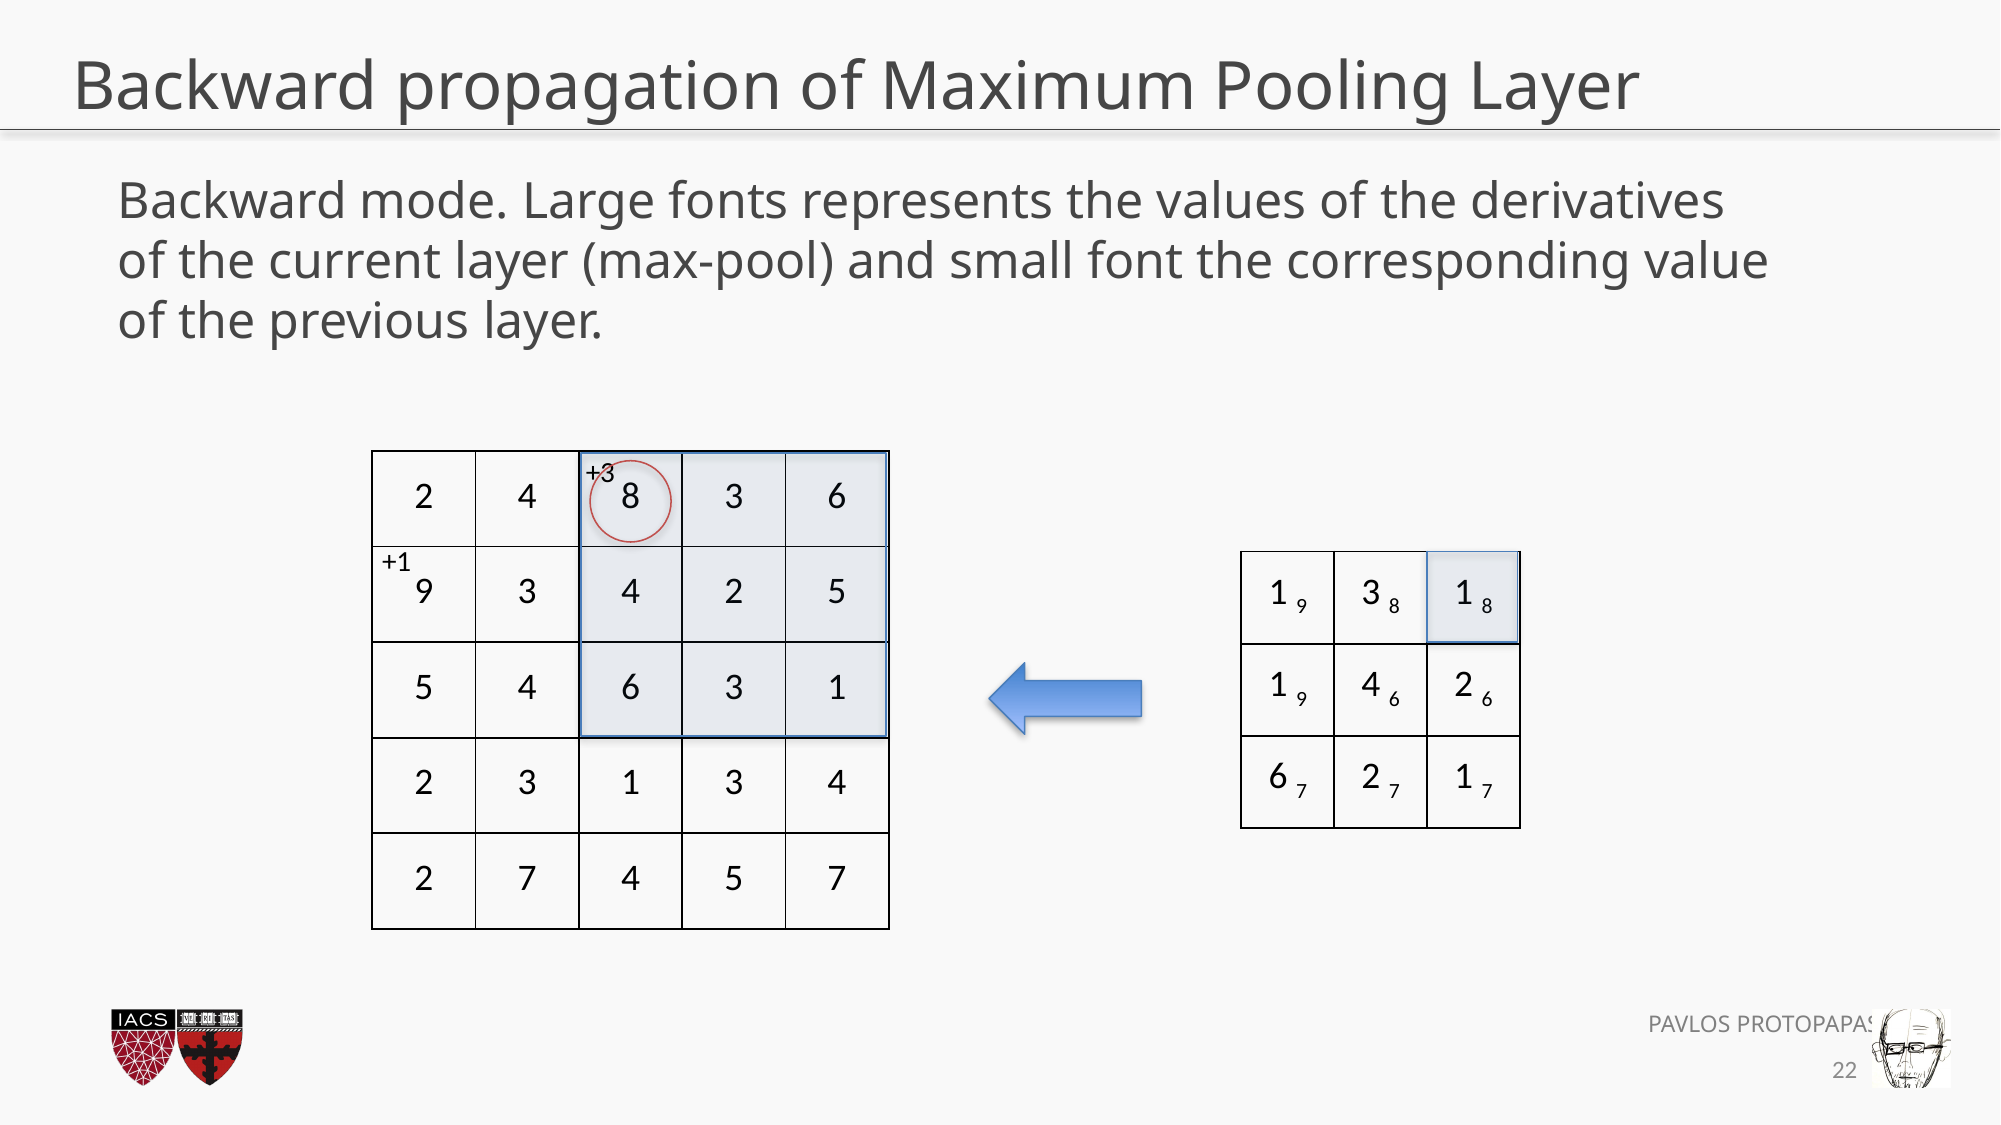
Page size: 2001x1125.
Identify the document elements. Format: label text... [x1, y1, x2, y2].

table_cell 5 [683, 834, 785, 928]
table_cell 3 [683, 746, 785, 832]
table_header 3 8 [1335, 552, 1423, 643]
text_box Backward mode. Large fonts represents the values of the derivatives of the current layer (max-pool) and small font the corresponding value of the previous layer. [103, 161, 1798, 296]
table_cell 4 [580, 834, 681, 928]
text_box [580, 452, 887, 737]
table_cell 2 7 [1335, 737, 1426, 827]
table_cell 4 [786, 743, 888, 832]
table_header 4 [476, 452, 575, 546]
table_cell 1 [580, 745, 681, 832]
table_cell 6 7 [1242, 737, 1333, 827]
table_cell 4 6 [1335, 645, 1426, 735]
table_cell 4 [476, 643, 575, 737]
text_box +3 [571, 445, 631, 496]
table_cell 1 9 [1242, 645, 1333, 735]
table_header 2 [373, 452, 475, 546]
table_cell 5 [373, 643, 475, 737]
text_box +1 [367, 534, 427, 585]
table_cell 9 [373, 547, 475, 641]
slide_number 22 [1405, 1038, 1873, 1099]
table_cell 2 [373, 834, 475, 928]
table_cell 2 [373, 739, 475, 832]
table_cell 3 [476, 547, 575, 641]
table_cell 1 7 [1428, 737, 1519, 827]
table_cell 7 [476, 834, 578, 928]
table_header 1 9 [1242, 552, 1333, 643]
table_cell 2 6 [1428, 649, 1519, 735]
title Backward propagation of Maximum Pooling Layer [57, 35, 1943, 162]
picture [1872, 1009, 1951, 1088]
text_box [589, 459, 672, 543]
text_box [988, 662, 1143, 735]
text_box [1426, 551, 1518, 643]
picture [109, 1009, 243, 1086]
table_cell 3 [476, 739, 578, 832]
table_cell 7 [786, 834, 888, 928]
